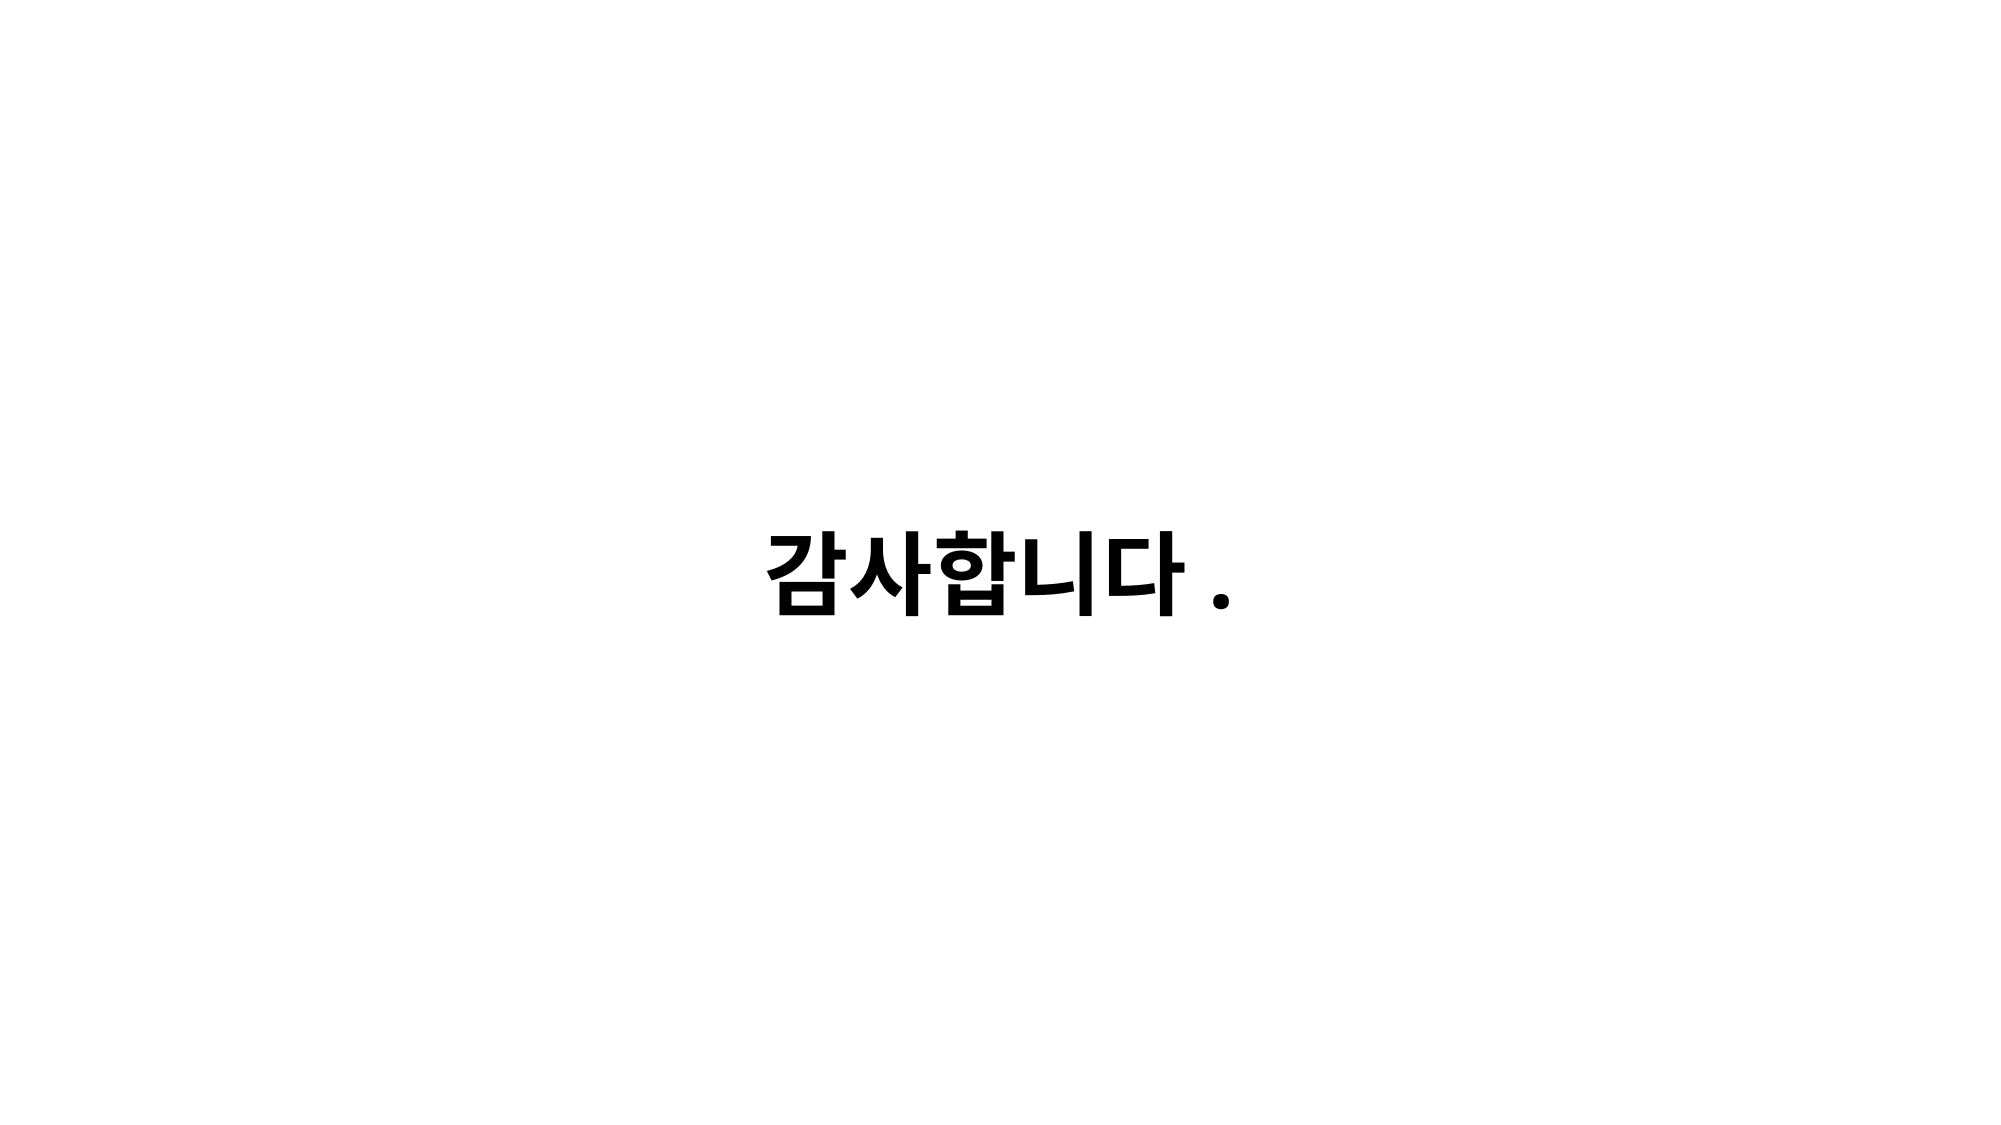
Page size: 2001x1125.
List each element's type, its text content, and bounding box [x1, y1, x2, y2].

list 감사합니다. [137, 179, 1863, 894]
